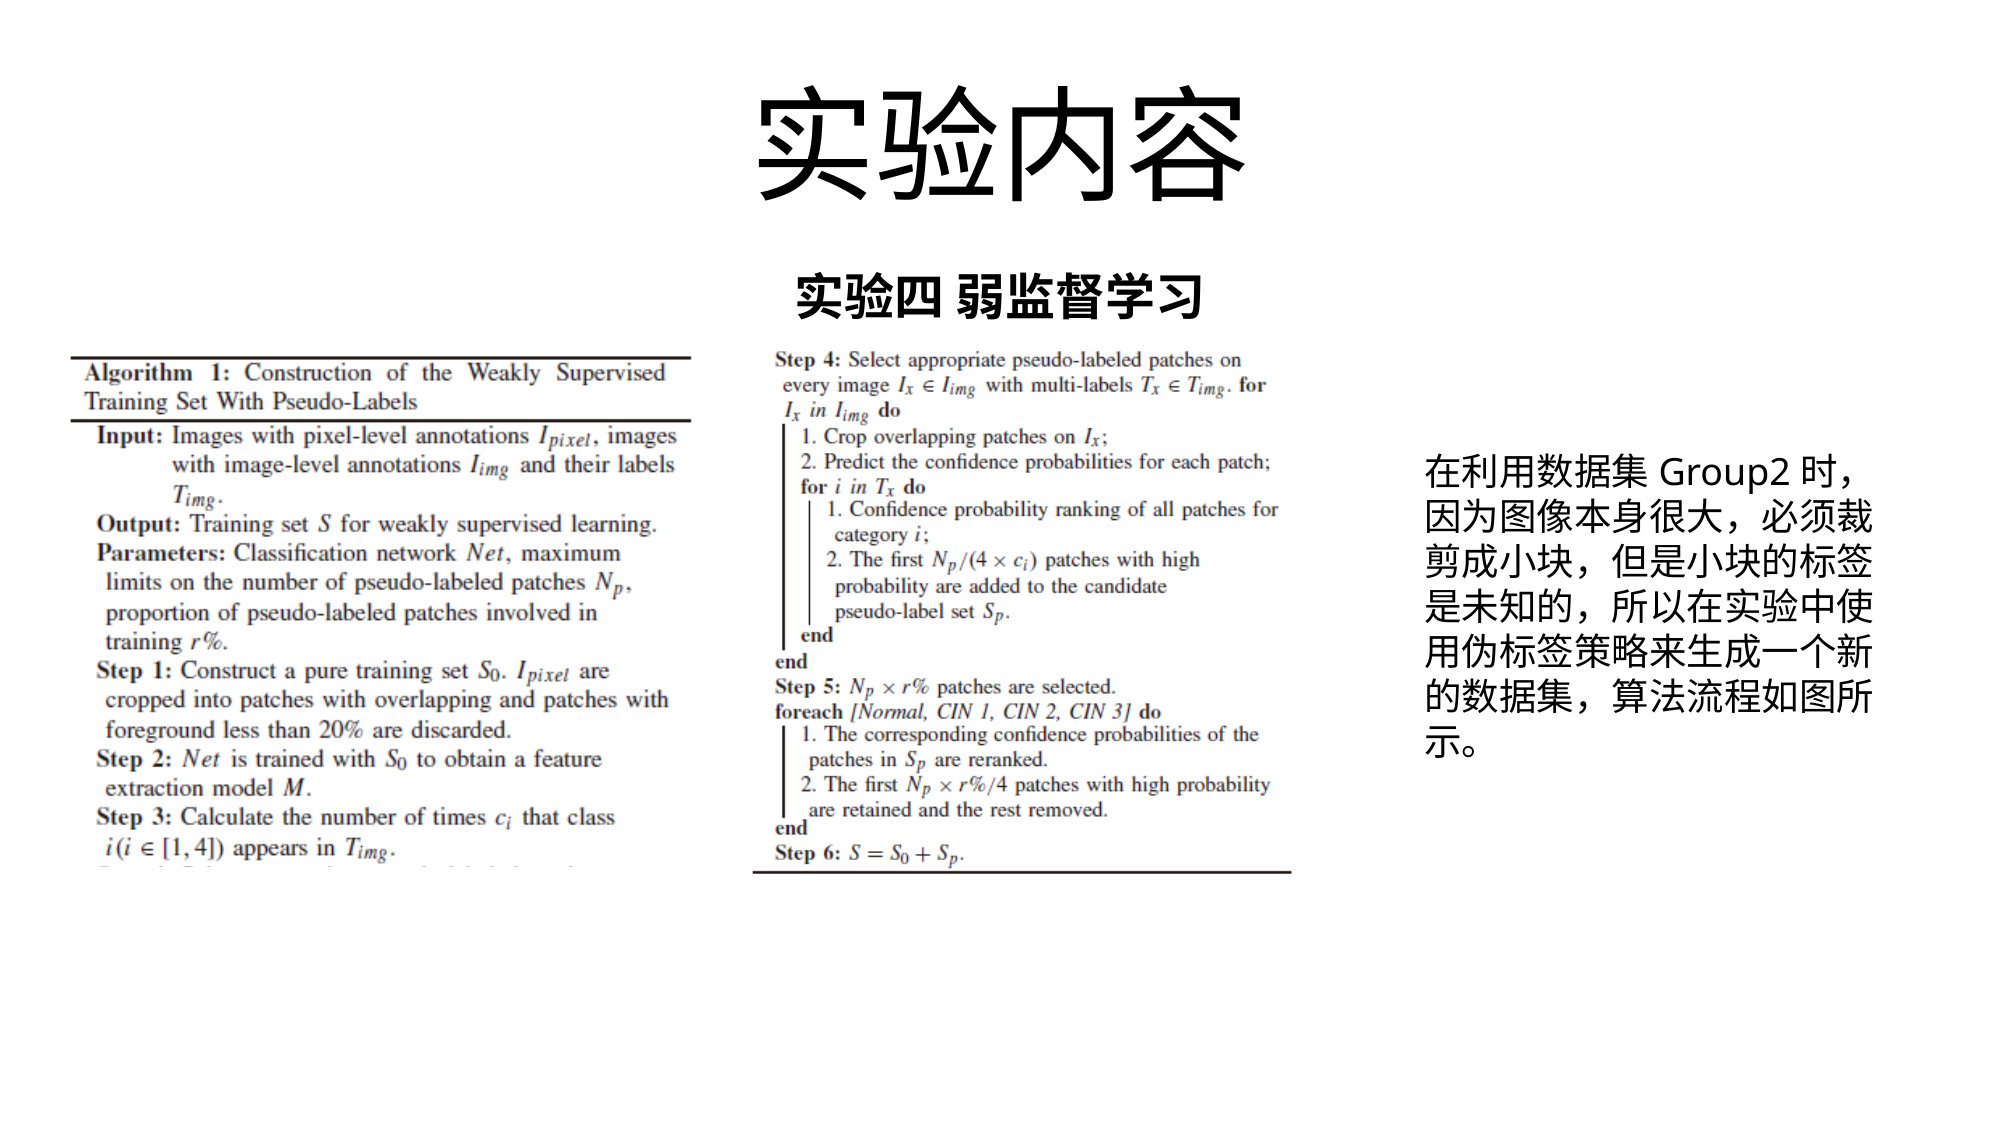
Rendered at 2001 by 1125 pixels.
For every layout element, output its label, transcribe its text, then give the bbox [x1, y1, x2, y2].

subtitle 实验四 弱监督学习 [249, 258, 1750, 460]
picture [63, 347, 701, 867]
text_box 在利用数据集Group2时，因为图像本身很大，必须裁剪成小块，但是小块的标签是未知的，所以在实验中使用伪标签策略来生成一个新的数据集，算法流程如图所示。 [1409, 440, 1905, 771]
picture [746, 351, 1300, 881]
title 实验内容 [249, 71, 1750, 226]
